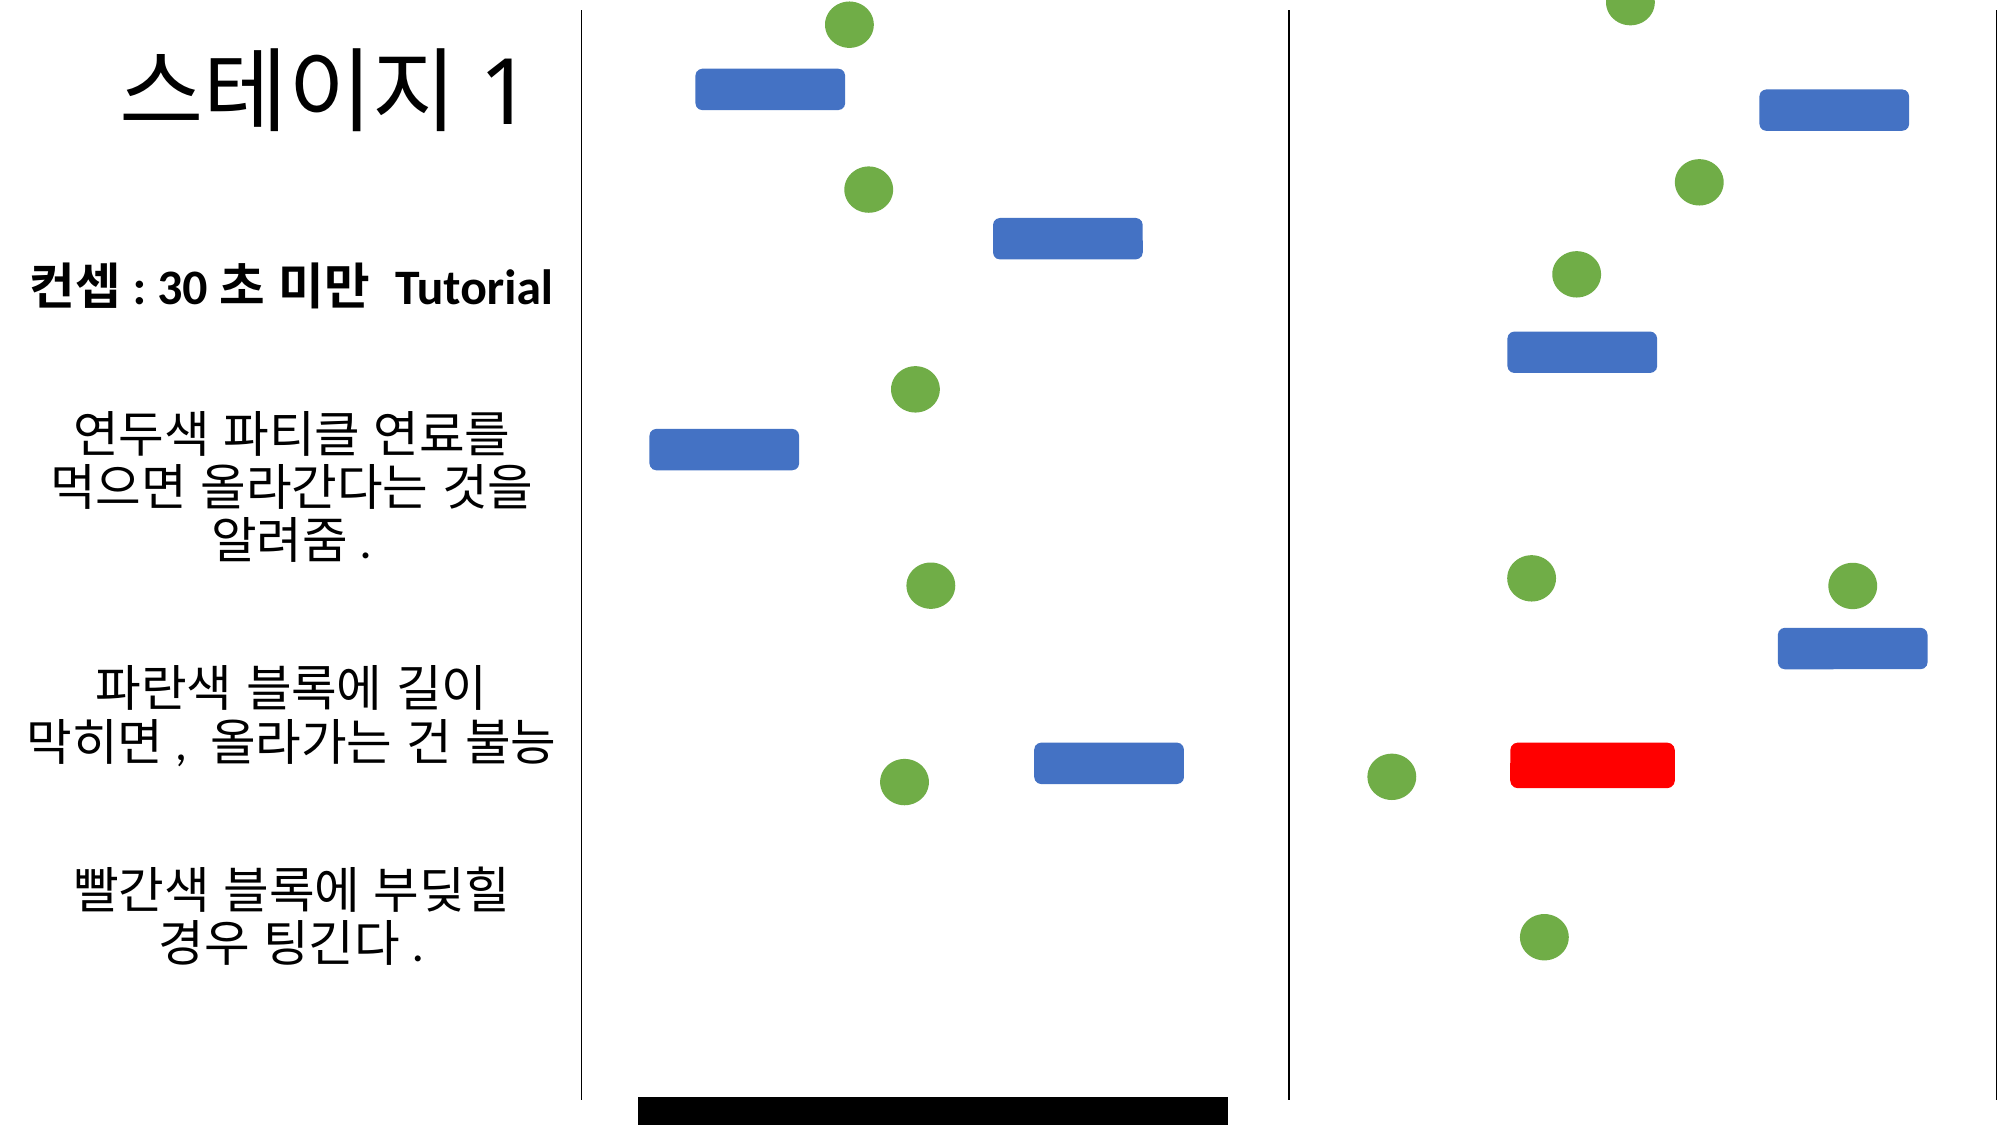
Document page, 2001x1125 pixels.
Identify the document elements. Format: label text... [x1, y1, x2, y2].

title 스테이지1 [0, 0, 668, 204]
text_box [879, 757, 930, 807]
text_box [889, 365, 941, 414]
list 컨셉: 30초 미만 Tutorial 연두색 파티클 연료를 먹으면 올라간다는 것을 알려줌. 파란색 블록에 길이 막히면, 올라가는 건 불능 빨간색 블록에 부딪힐 경우 팅긴다. [10, 253, 573, 1006]
text_box [694, 67, 847, 112]
text_box [1366, 752, 1418, 802]
text_box [1827, 561, 1879, 611]
text_box [1506, 554, 1558, 603]
text_box [648, 427, 801, 472]
text_box [1673, 158, 1725, 207]
text_box [1604, 0, 1656, 27]
text_box [638, 1097, 1228, 1125]
text_box [991, 216, 1144, 261]
text_box [1518, 913, 1570, 962]
text_box [1033, 741, 1186, 786]
text_box [1776, 626, 1929, 671]
text_box [843, 165, 895, 214]
text_box [1758, 88, 1911, 132]
text_box [1509, 741, 1676, 790]
text_box [1551, 250, 1603, 299]
text_box [1506, 330, 1659, 375]
text_box [823, 0, 875, 49]
text_box [905, 561, 957, 610]
